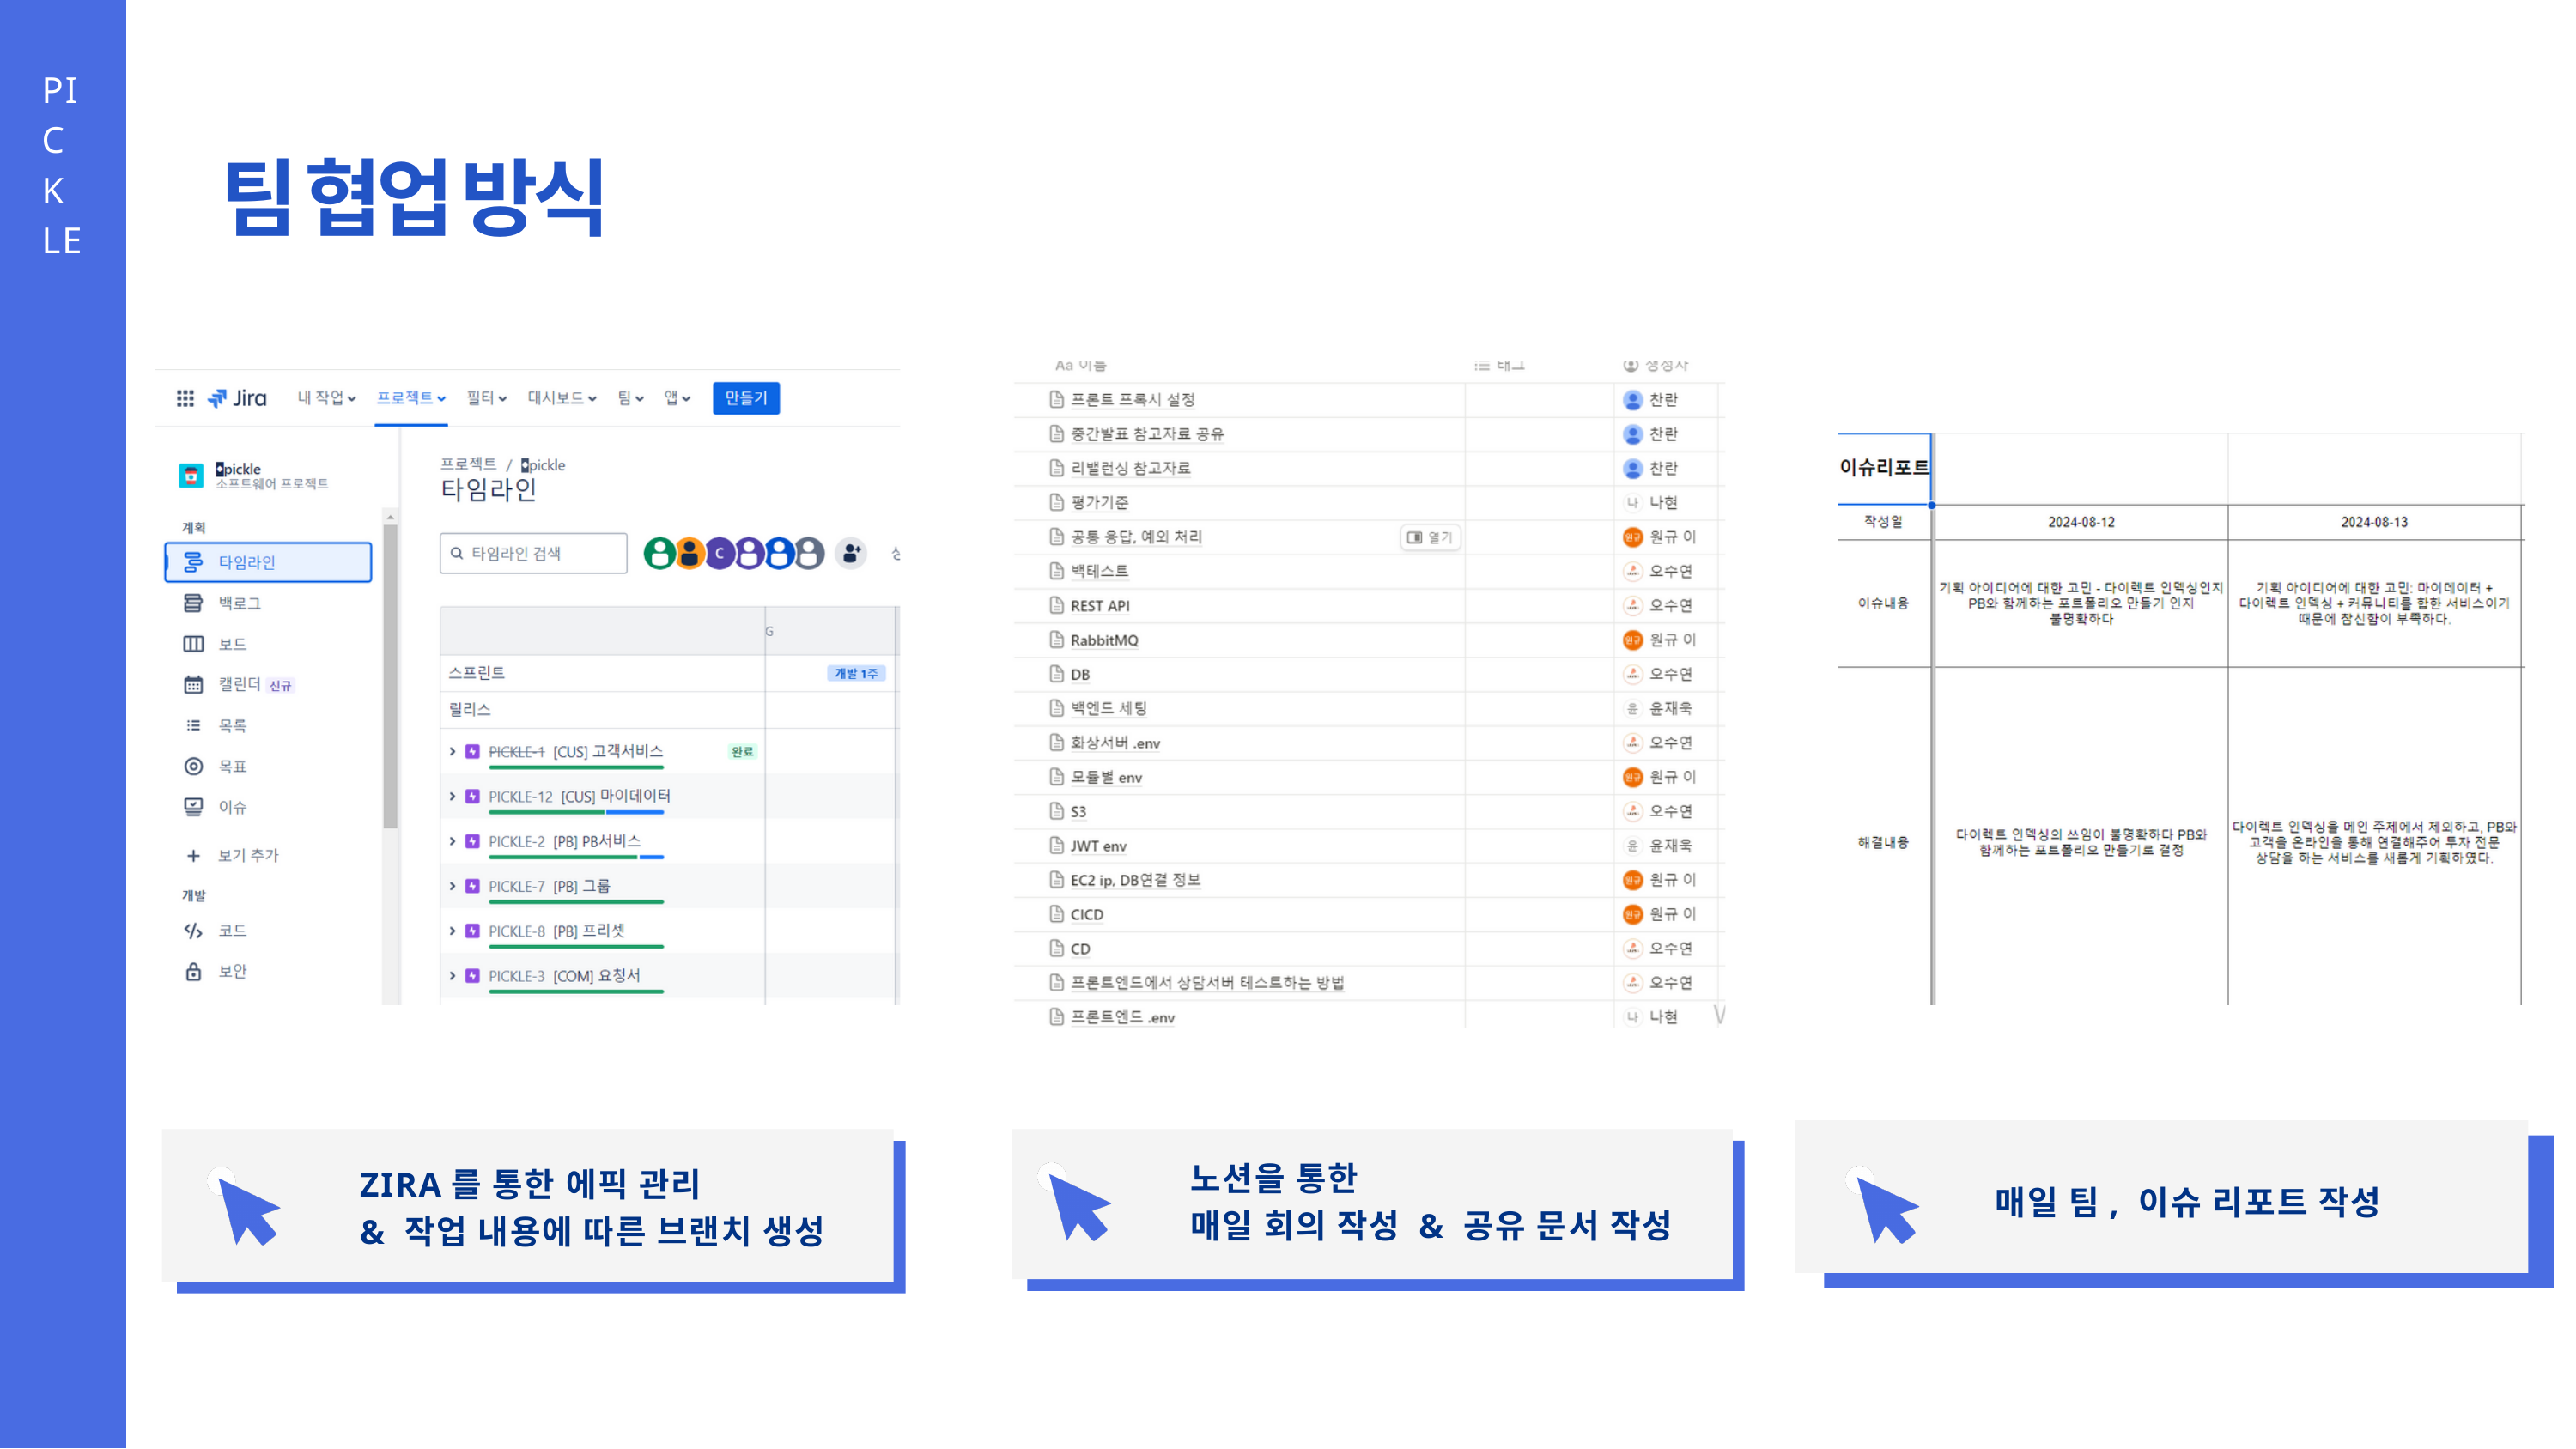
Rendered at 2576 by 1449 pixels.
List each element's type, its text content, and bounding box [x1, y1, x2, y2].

text_box 팀 협업 방식 [220, 144, 942, 247]
text_box [1012, 361, 1726, 1028]
text_box [1036, 1161, 1112, 1241]
text_box 노션을 통한 매일 회의 작성 & 공유 문서 작성 [1190, 1150, 1726, 1245]
text_box [1795, 1120, 2529, 1273]
text_box [1824, 1135, 2554, 1288]
text_box 매일 팀, 이슈 리포트 작성 [1995, 1173, 2483, 1222]
text_box [1844, 1164, 1920, 1244]
text_box ZIRA를 통한 에픽 관리 & 작업 내용에 따른 브랜치 생성 [360, 1156, 837, 1251]
text_box [177, 1141, 906, 1294]
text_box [0, 0, 126, 1449]
text_box [155, 369, 901, 1005]
text_box [161, 1129, 894, 1282]
text_box [1012, 1129, 1733, 1280]
text_box [205, 1165, 281, 1246]
text_box [1027, 1140, 1745, 1291]
text_box [1838, 433, 2526, 1005]
